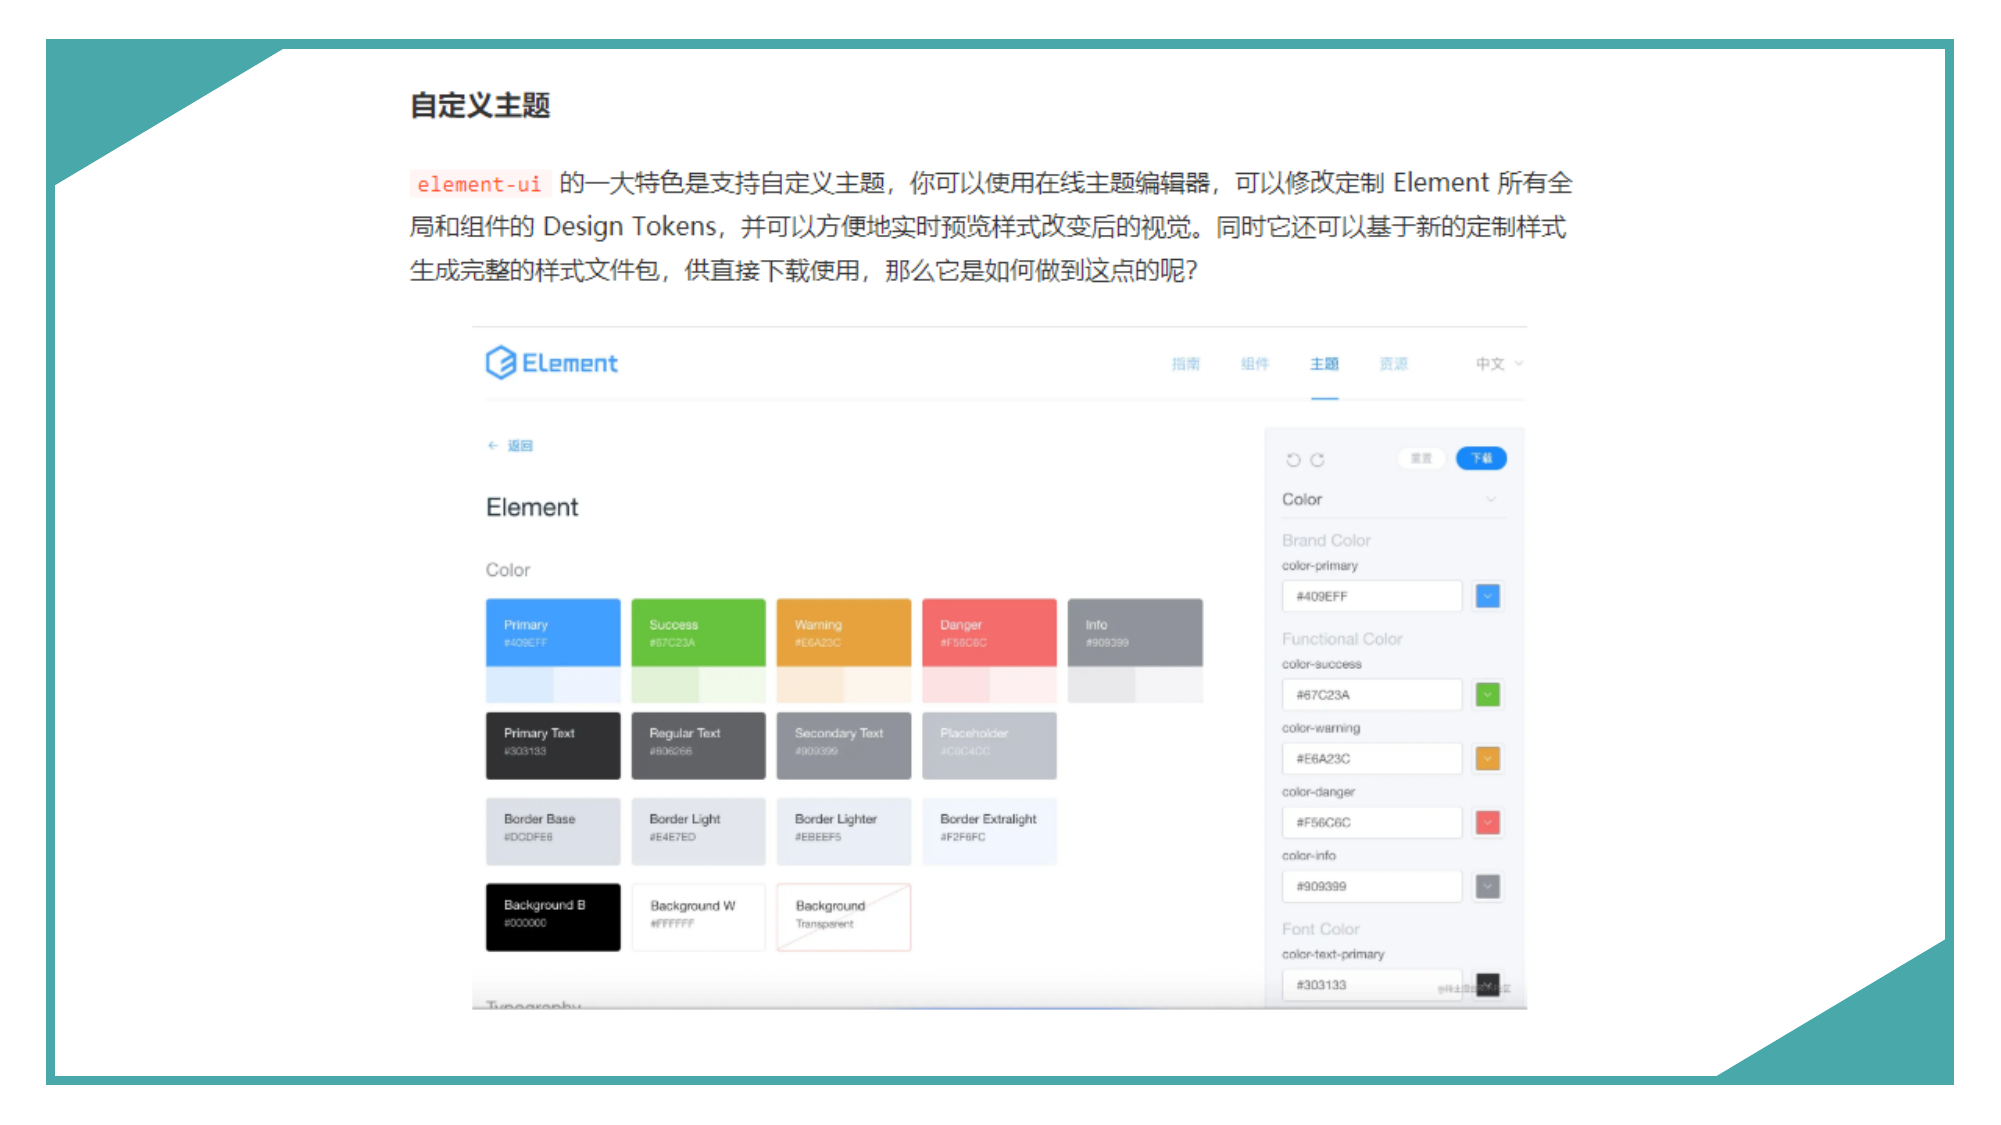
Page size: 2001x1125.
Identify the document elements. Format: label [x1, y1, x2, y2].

text_box [1705, 935, 1951, 1082]
text_box [49, 43, 295, 190]
text_box [50, 43, 1950, 1082]
picture [360, 65, 1626, 1060]
